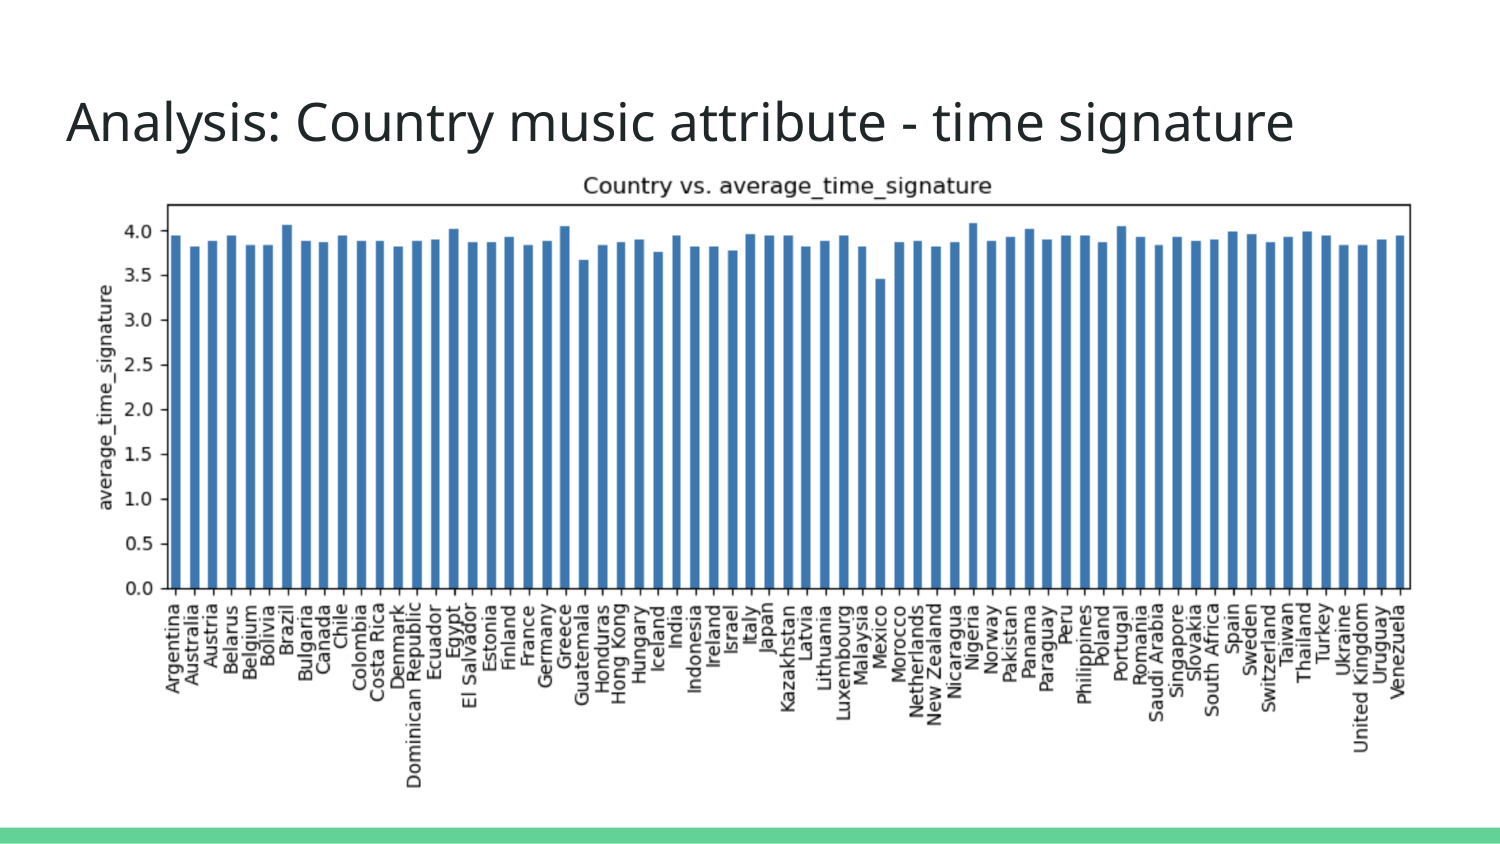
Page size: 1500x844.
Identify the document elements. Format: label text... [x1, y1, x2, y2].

picture [76, 166, 1424, 794]
title Analysis: Country music attribute - time signature [51, 72, 1449, 167]
